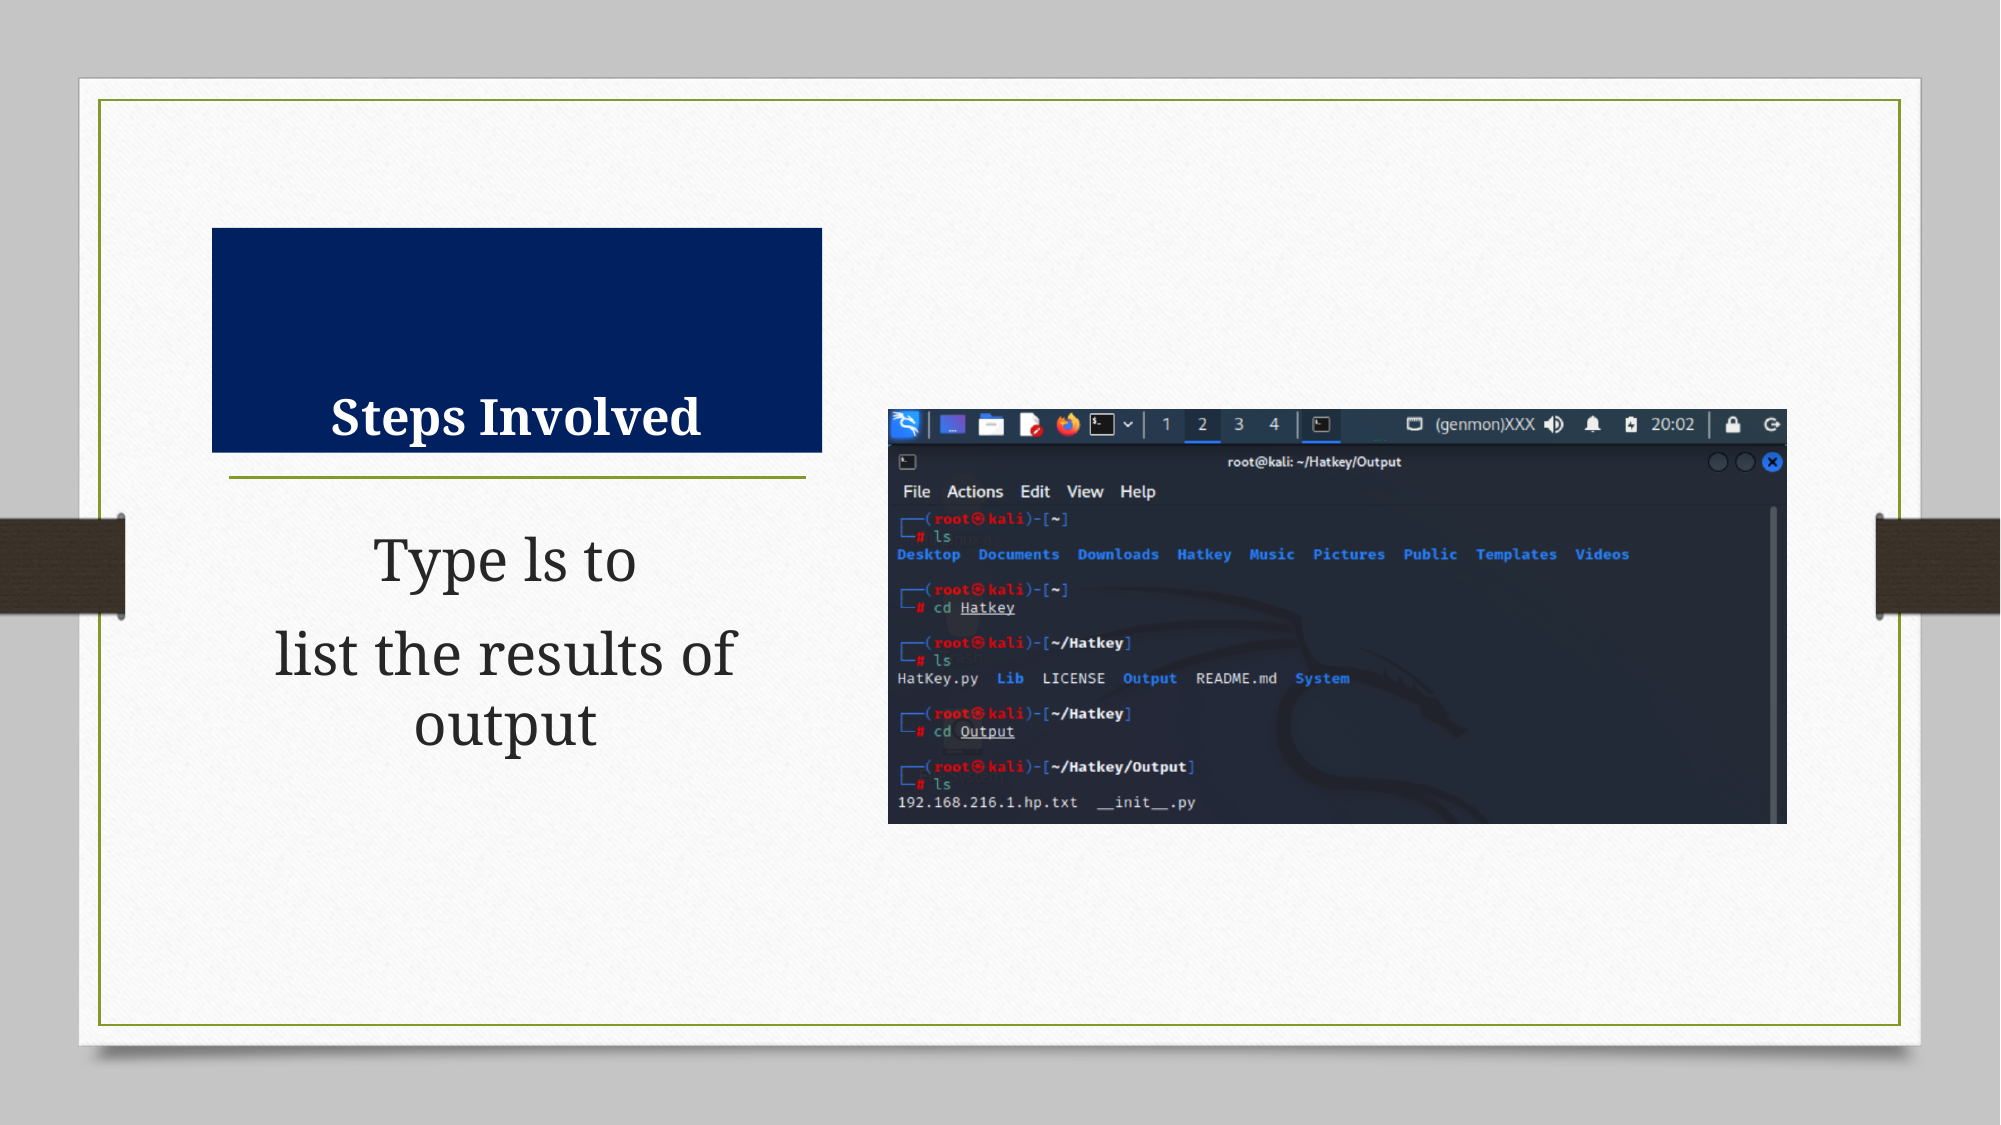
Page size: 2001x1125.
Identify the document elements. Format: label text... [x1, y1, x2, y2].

title Steps Involved [212, 227, 823, 453]
picture [0, 0, 2001, 1125]
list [888, 409, 1787, 824]
list Type ls to list the results of output [236, 516, 775, 885]
